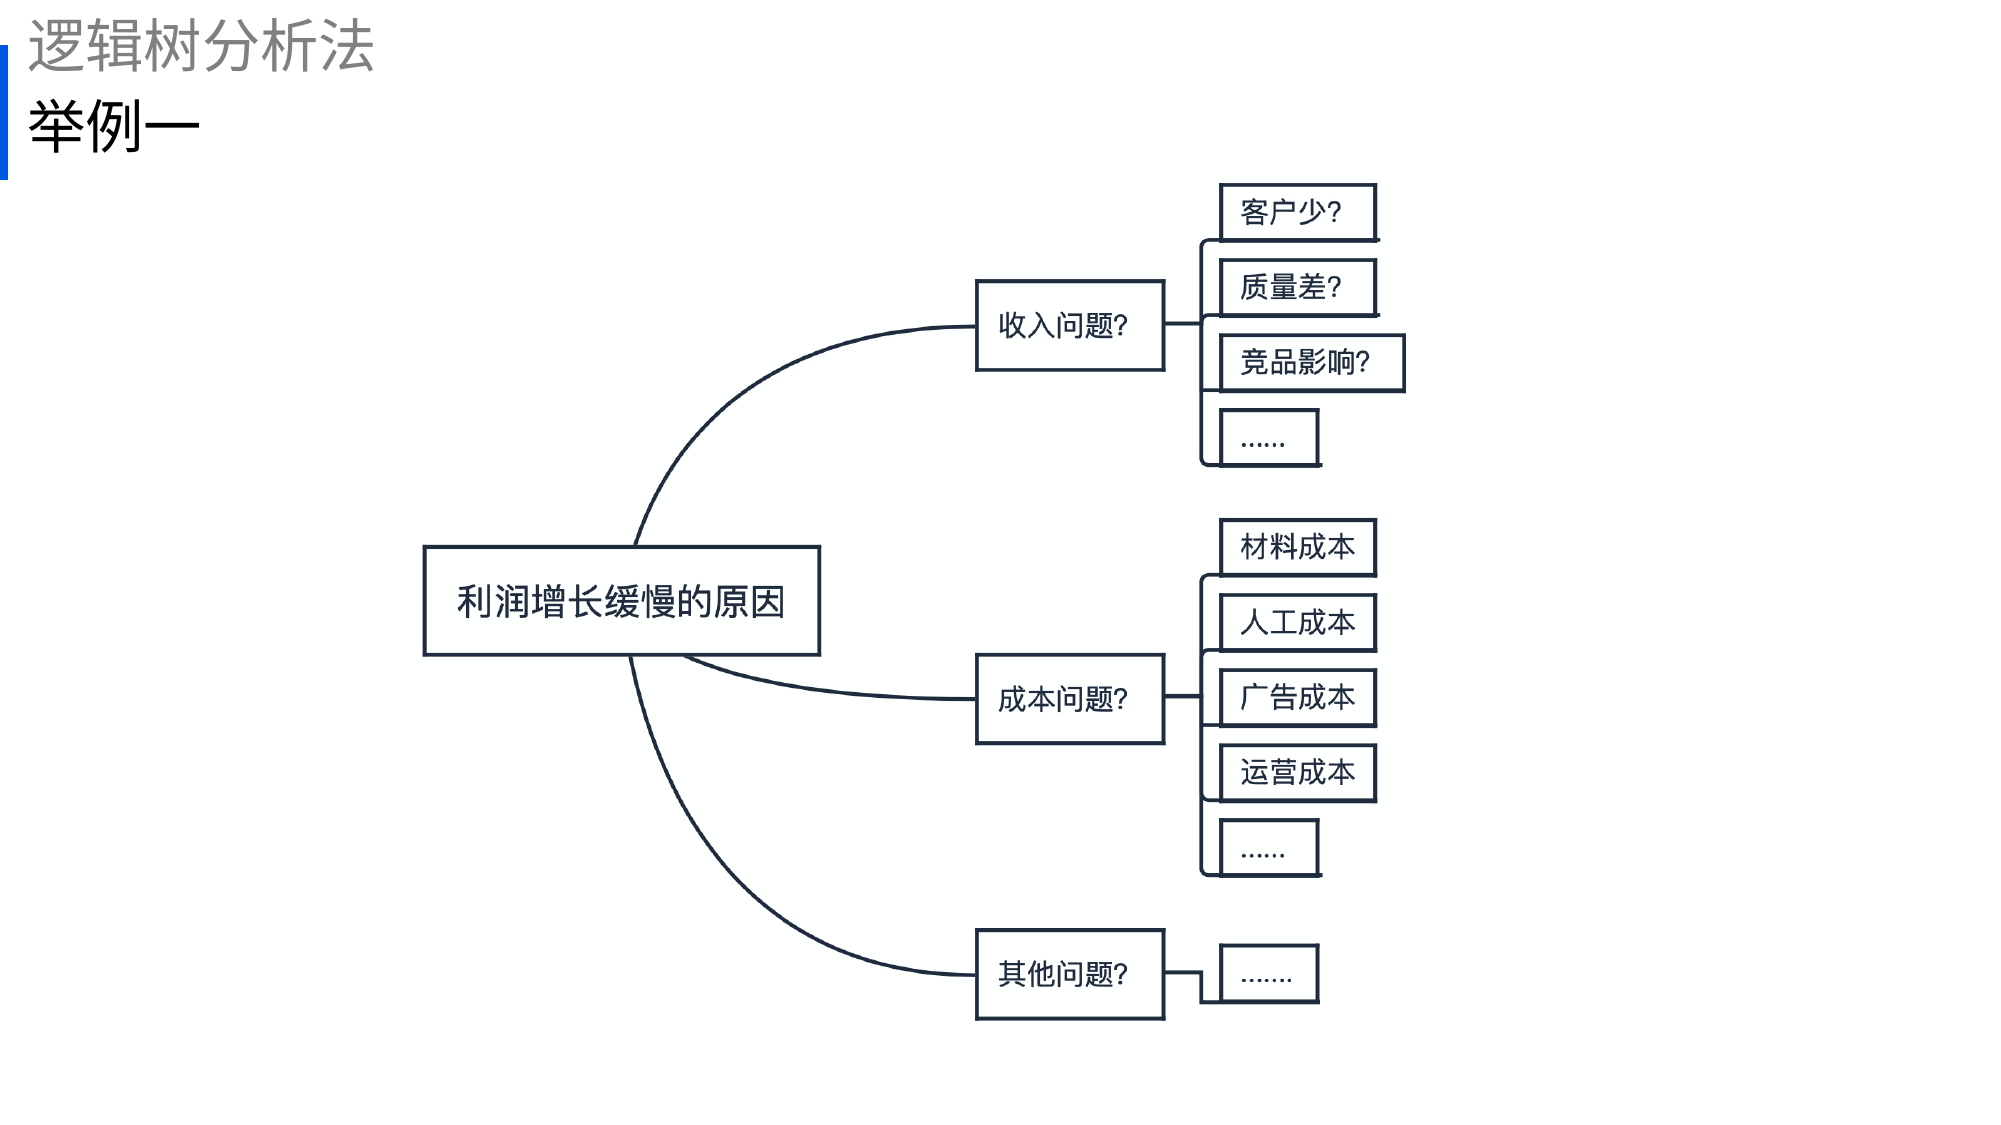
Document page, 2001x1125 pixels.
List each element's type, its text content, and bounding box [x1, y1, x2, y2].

picture [356, 162, 1643, 1044]
title 举例一 [12, 131, 1738, 179]
text_box 逻辑树分析法 [12, 0, 1738, 131]
